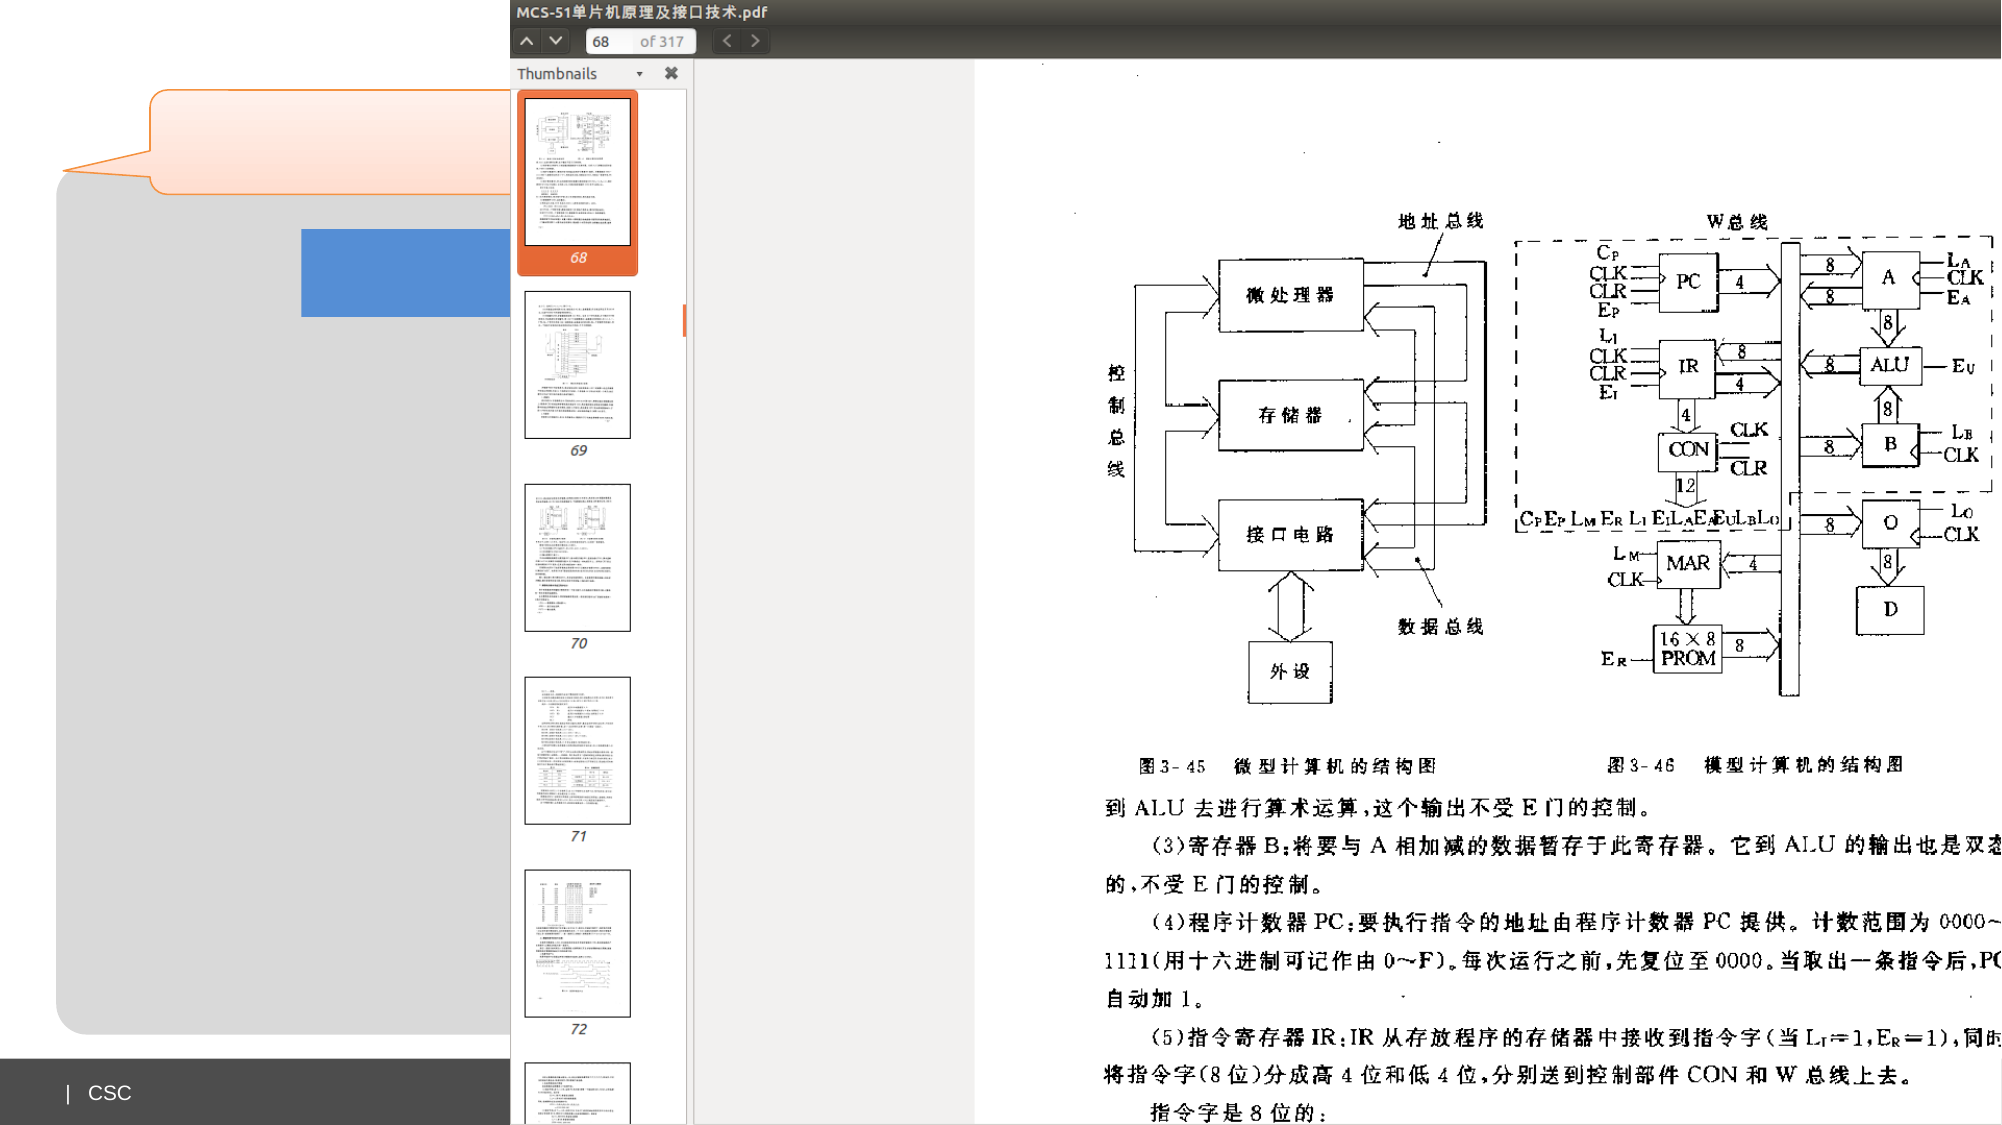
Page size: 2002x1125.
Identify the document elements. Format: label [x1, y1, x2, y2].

picture [509, 0, 2001, 1125]
text_box [63, 89, 503, 195]
text_box [301, 229, 503, 317]
